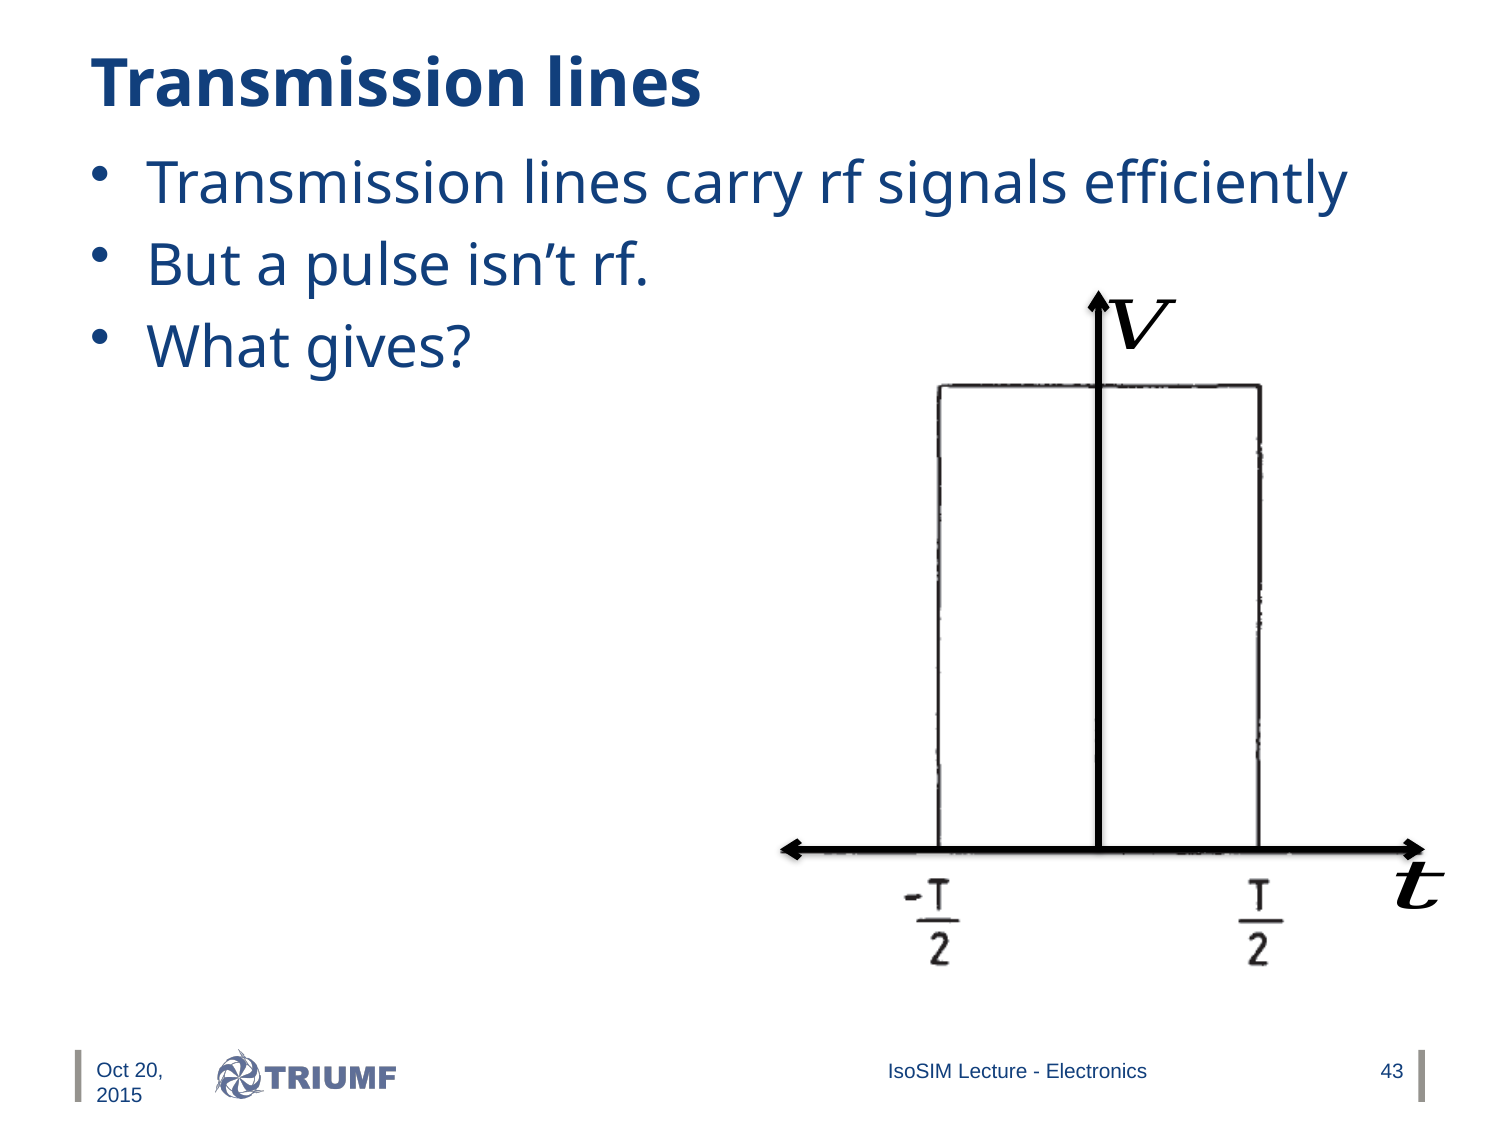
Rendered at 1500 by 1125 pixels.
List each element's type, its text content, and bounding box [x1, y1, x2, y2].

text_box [779, 279, 1455, 971]
footer IsoSIM Lecture - Electronics [394, 1049, 1163, 1125]
list Transmission lines carry rf signals efficiently But a pulse isn’t rf. What gives? [74, 139, 1426, 1025]
slide_number 43 [1182, 1049, 1419, 1125]
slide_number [81, 1048, 213, 1125]
title Transmission lines [74, 38, 1426, 139]
